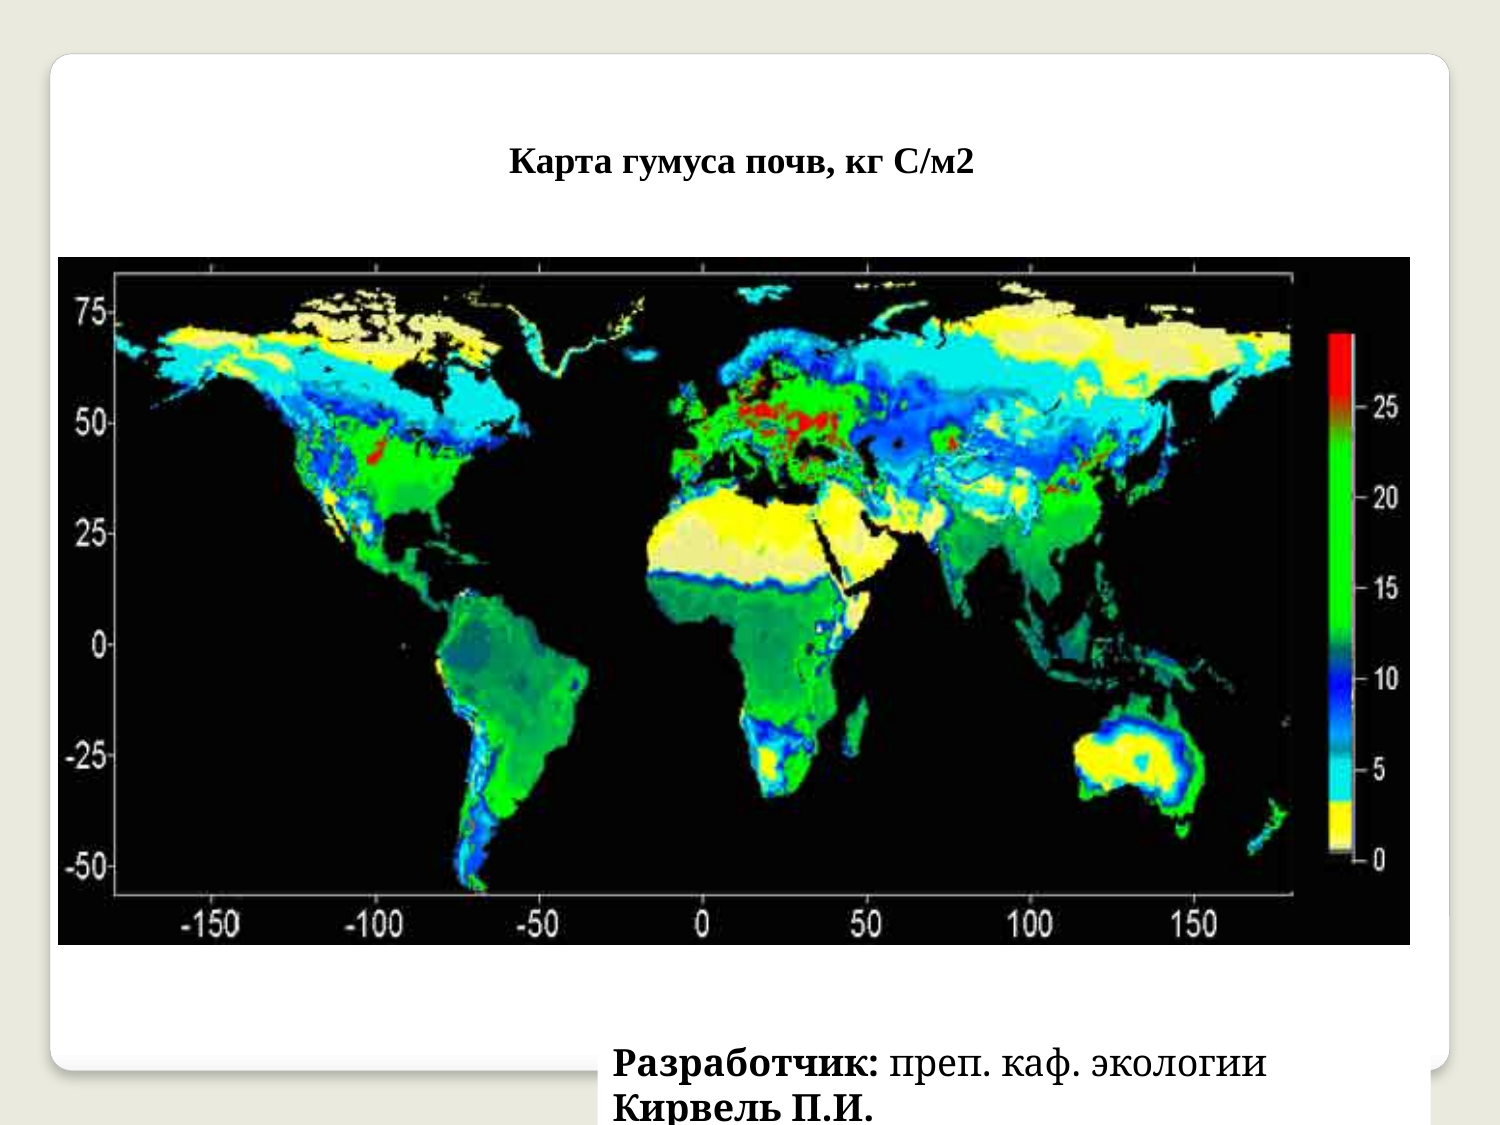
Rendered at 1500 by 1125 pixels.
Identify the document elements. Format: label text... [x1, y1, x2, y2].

text_box Карта гумуса почв, кг С/м2 [494, 128, 991, 189]
text_box Разработчик: преп. каф. экологии Кирвель П.И. [597, 1031, 1431, 1125]
picture [58, 257, 1410, 946]
